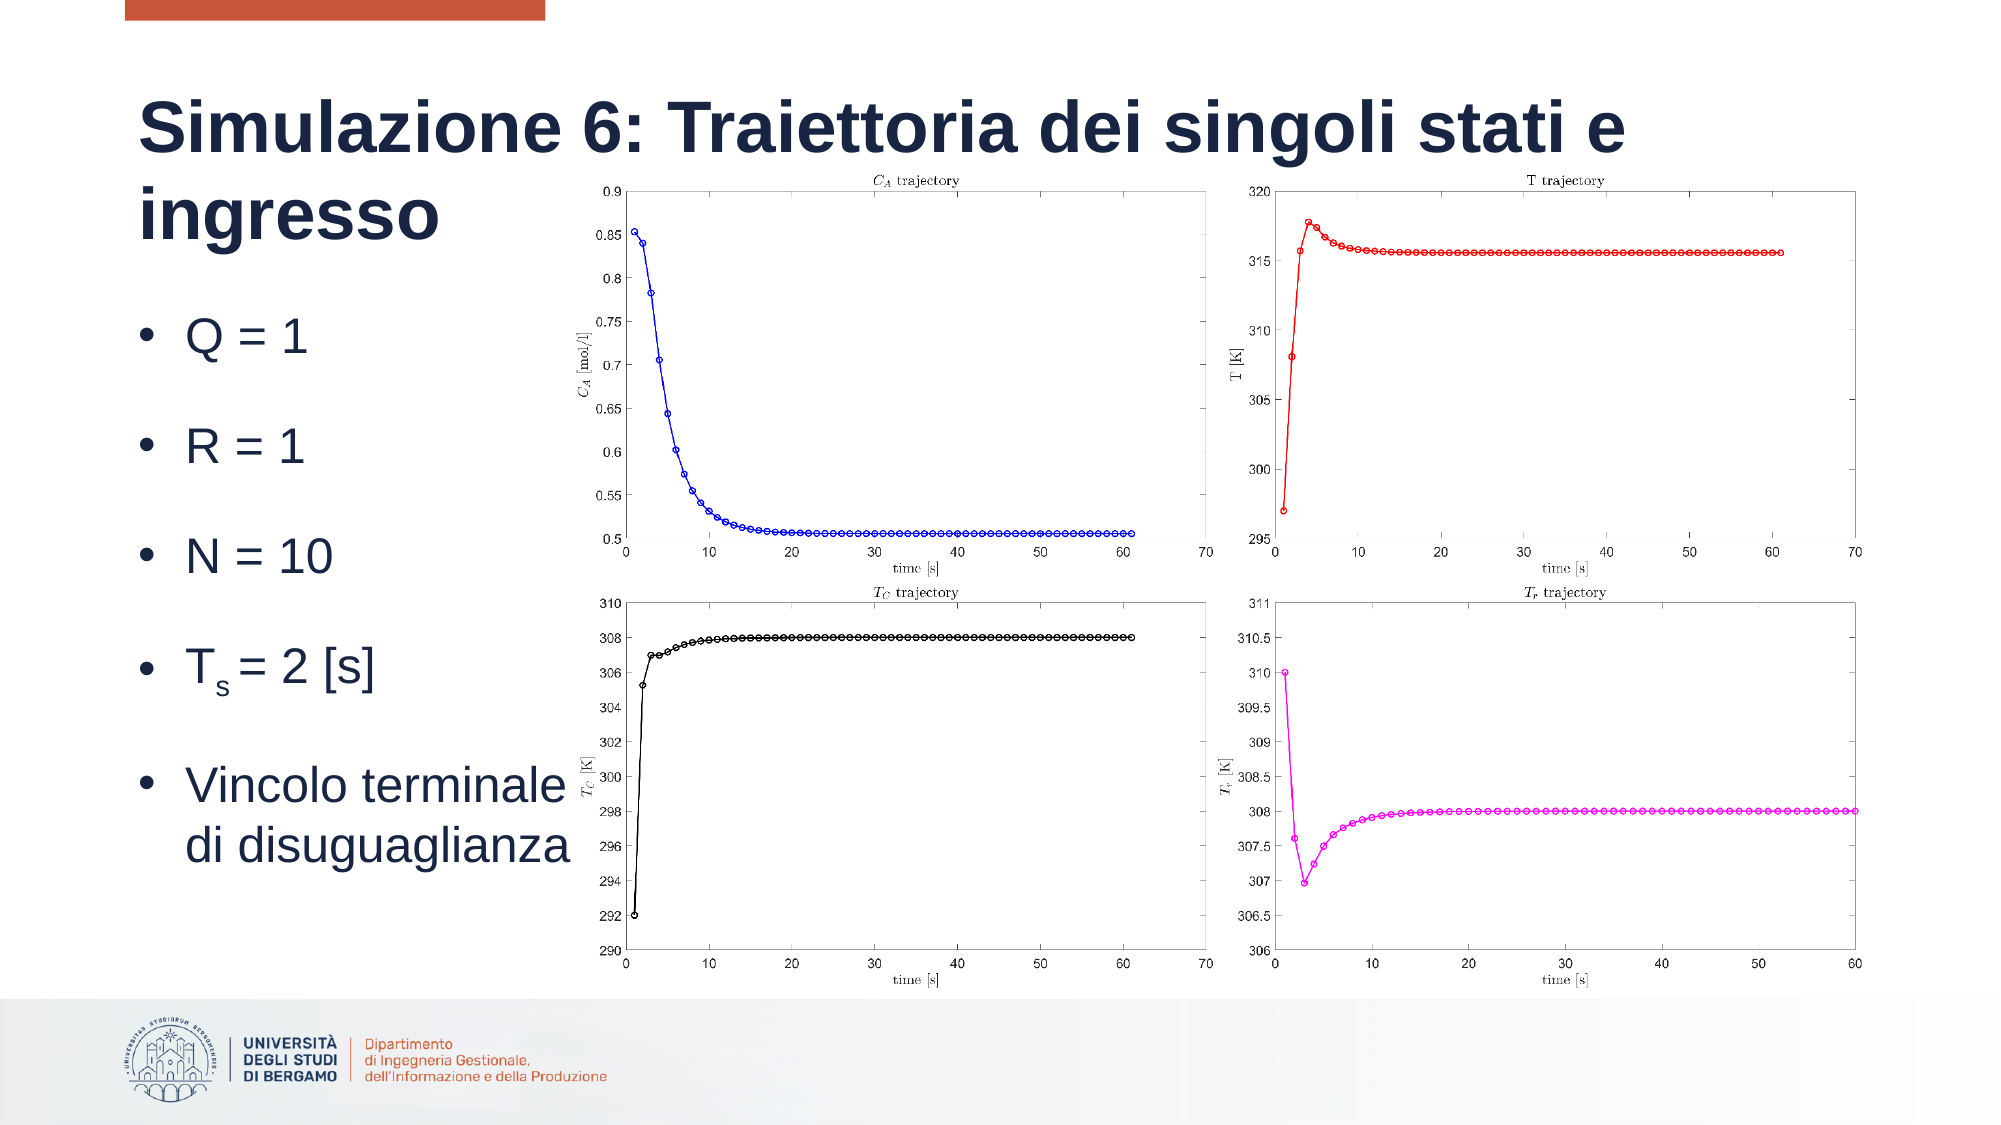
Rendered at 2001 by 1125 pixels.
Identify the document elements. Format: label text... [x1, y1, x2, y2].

picture [0, 999, 2000, 1125]
title Simulazione 6: Traiettoria dei singoli stati e ingresso [138, 79, 1725, 256]
list Q = 1 R = 1 N = 10 Ts = 2 [s] Vincolo terminale di disuguaglianza [138, 303, 571, 870]
picture [576, 174, 1862, 988]
